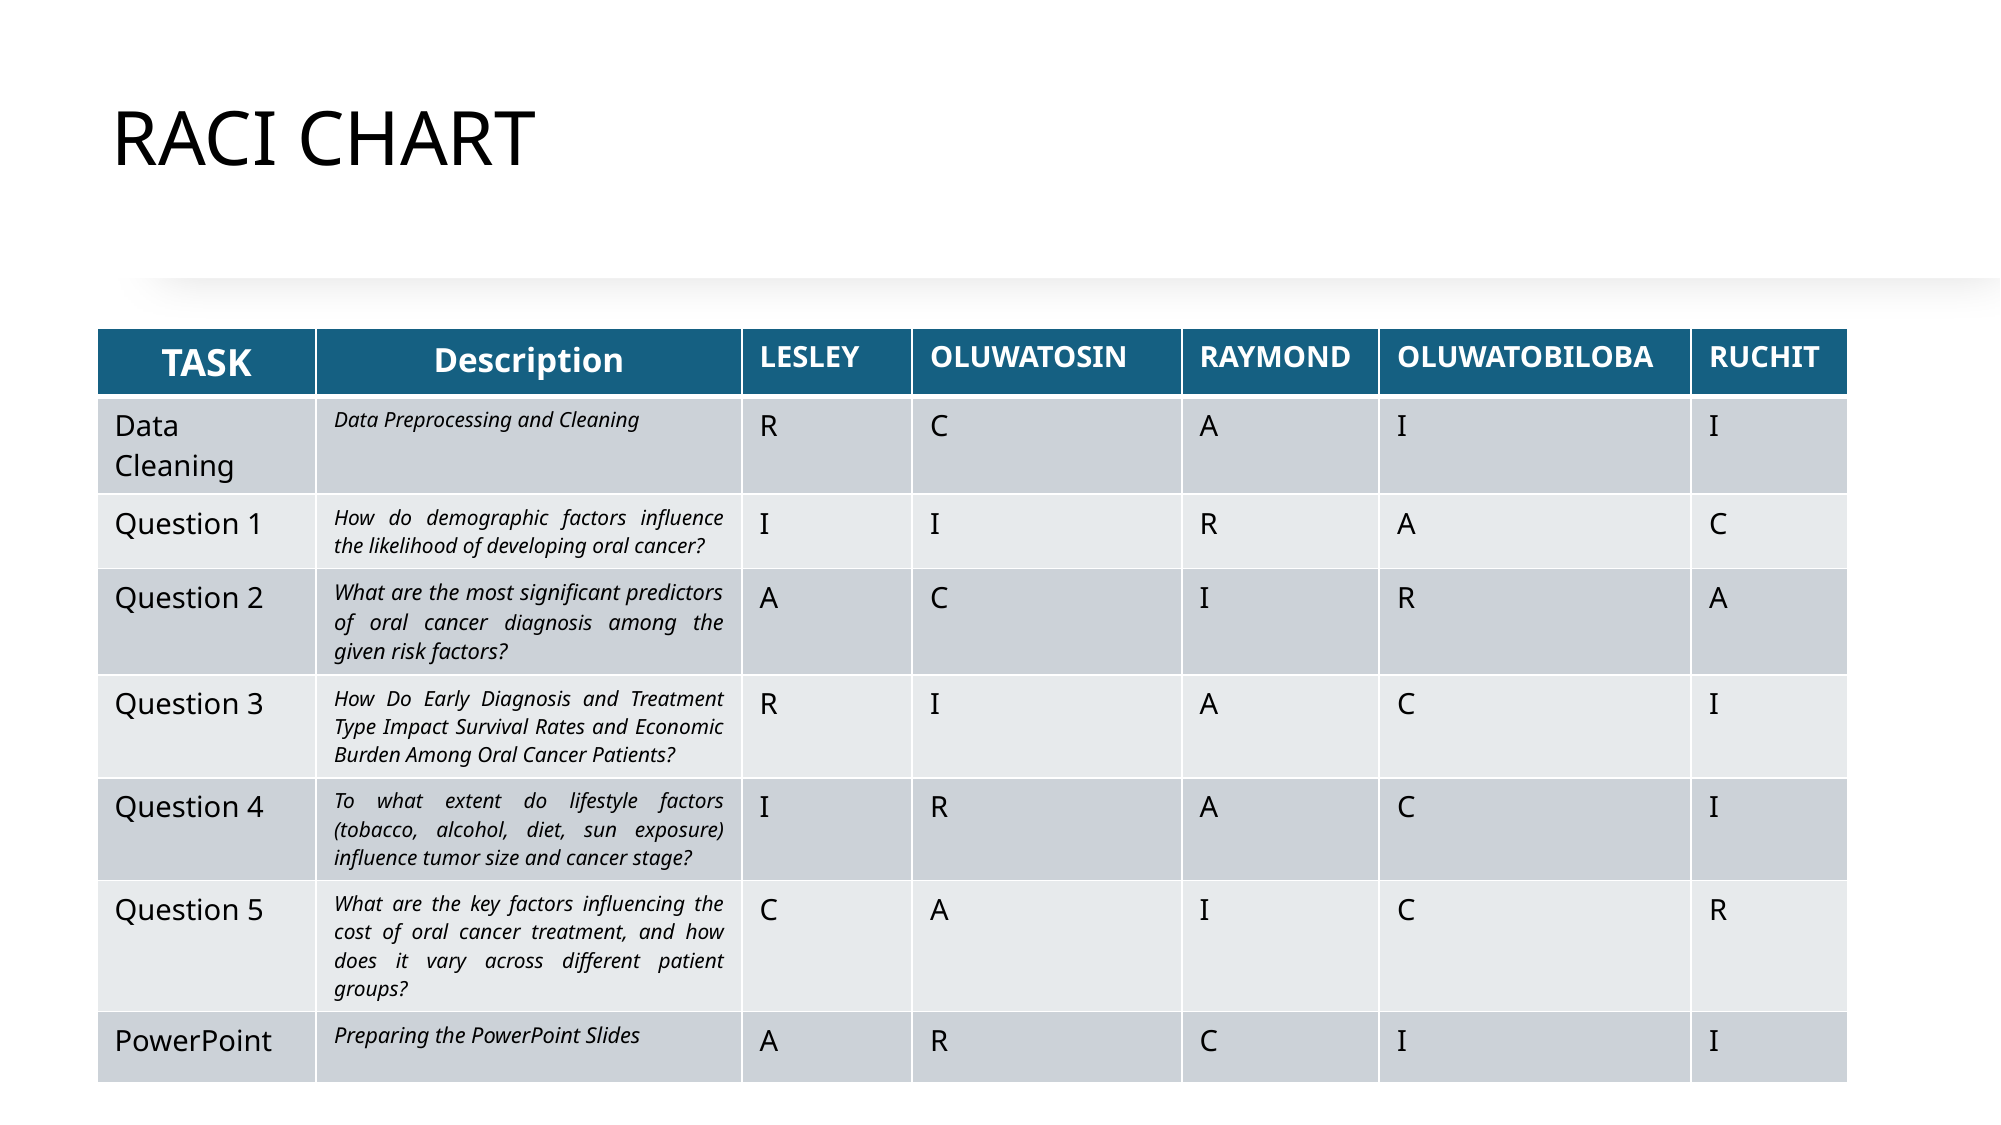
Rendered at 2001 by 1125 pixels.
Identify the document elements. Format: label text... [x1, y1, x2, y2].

table_cell Question 2 [98, 569, 315, 674]
table_cell Question 3 [98, 676, 315, 777]
table_header RAYMOND [1183, 329, 1378, 394]
text_box [0, 0, 2000, 280]
table_header LESLEY [743, 329, 911, 394]
table_cell I [1183, 881, 1378, 1011]
table_cell PowerPoint [98, 1012, 315, 1082]
table_cell I [913, 495, 1181, 568]
table_cell What are the key factors influencing the cost of oral cancer treatment, and how does it vary across different patient groups? [317, 881, 741, 1011]
table_cell Preparing the PowerPoint Slides [317, 1012, 741, 1082]
table_cell I [1380, 1012, 1690, 1082]
table_cell C [913, 399, 1181, 493]
table_cell C [1692, 495, 1847, 568]
table_cell Question 5 [98, 881, 315, 1011]
table_cell C [1380, 779, 1690, 880]
text_box RACI CHART [96, 40, 1248, 243]
table_cell Data Cleaning [98, 399, 315, 493]
table_cell R [1692, 881, 1847, 1011]
table_header RUCHIT [1692, 329, 1847, 394]
table_cell I [913, 676, 1181, 777]
table_cell C [743, 881, 911, 1011]
table_cell R [743, 399, 911, 493]
table_cell What are the most significant predictors of oral cancer diagnosis among the given risk factors? [317, 569, 741, 674]
table_cell I [743, 779, 911, 880]
table_header Description [317, 329, 741, 394]
table_cell A [743, 1012, 911, 1082]
table_cell A [1692, 569, 1847, 674]
table_cell I [1692, 1012, 1847, 1082]
table_cell C [1380, 881, 1690, 1011]
table_cell A [1380, 495, 1690, 568]
table_cell I [1183, 569, 1378, 674]
table_cell R [913, 779, 1181, 880]
table_cell R [743, 676, 911, 777]
table_cell R [1380, 569, 1690, 674]
table_cell A [1183, 399, 1378, 493]
table_cell I [1380, 399, 1690, 493]
table_cell R [1183, 495, 1378, 568]
table_header OLUWATOSIN [913, 329, 1181, 394]
table_cell C [1183, 1012, 1378, 1082]
table_cell How do demographic factors influence the likelihood of developing oral cancer? [317, 495, 741, 568]
table_cell R [913, 1012, 1181, 1082]
table_cell Question 1 [98, 495, 315, 568]
table_cell To what extent do lifestyle factors (tobacco, alcohol, diet, sun exposure) influence tumor size and cancer stage? [317, 779, 741, 880]
text_box [0, 280, 2000, 1125]
table_cell A [1183, 676, 1378, 777]
table_cell I [1692, 779, 1847, 880]
table_cell Question 4 [98, 779, 315, 880]
table_header OLUWATOBILOBA [1380, 329, 1690, 394]
table_cell I [1692, 399, 1847, 493]
table_cell Data Preprocessing and Cleaning [317, 399, 741, 493]
table_cell A [743, 569, 911, 674]
table_cell A [1183, 779, 1378, 880]
table_header TASK [98, 329, 315, 394]
table_cell C [913, 569, 1181, 674]
table_cell I [1692, 676, 1847, 777]
table_cell How Do Early Diagnosis and Treatment Type Impact Survival Rates and Economic Burden Among Oral Cancer Patients? [317, 676, 741, 777]
table_cell A [913, 881, 1181, 1011]
table_cell I [743, 495, 911, 568]
table_cell C [1380, 676, 1690, 777]
